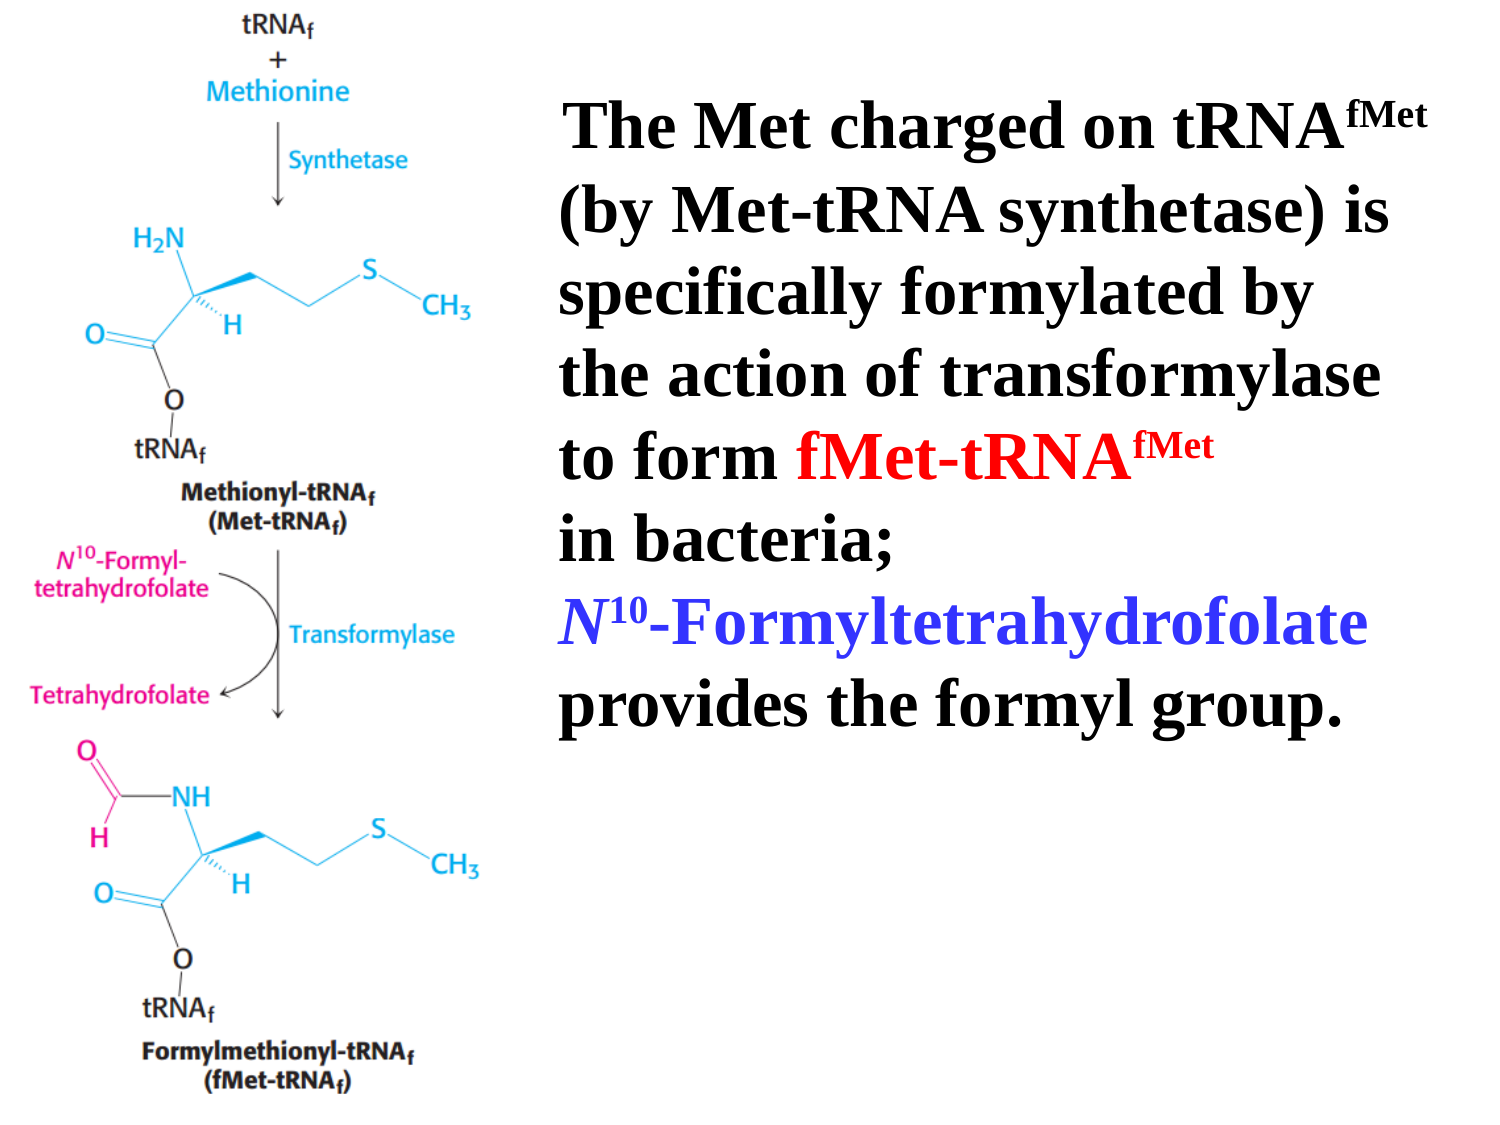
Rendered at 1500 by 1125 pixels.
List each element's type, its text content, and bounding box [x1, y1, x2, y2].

text_box The Met charged on tRNAfMet (by Met-tRNA synthetase) is specifically formylated by the action of transformylase to form fMet-tRNAfMet in bacteria; N10-Formyltetrahydrofolate provides the formyl group. [515, 65, 1500, 838]
picture [2, 0, 510, 1100]
